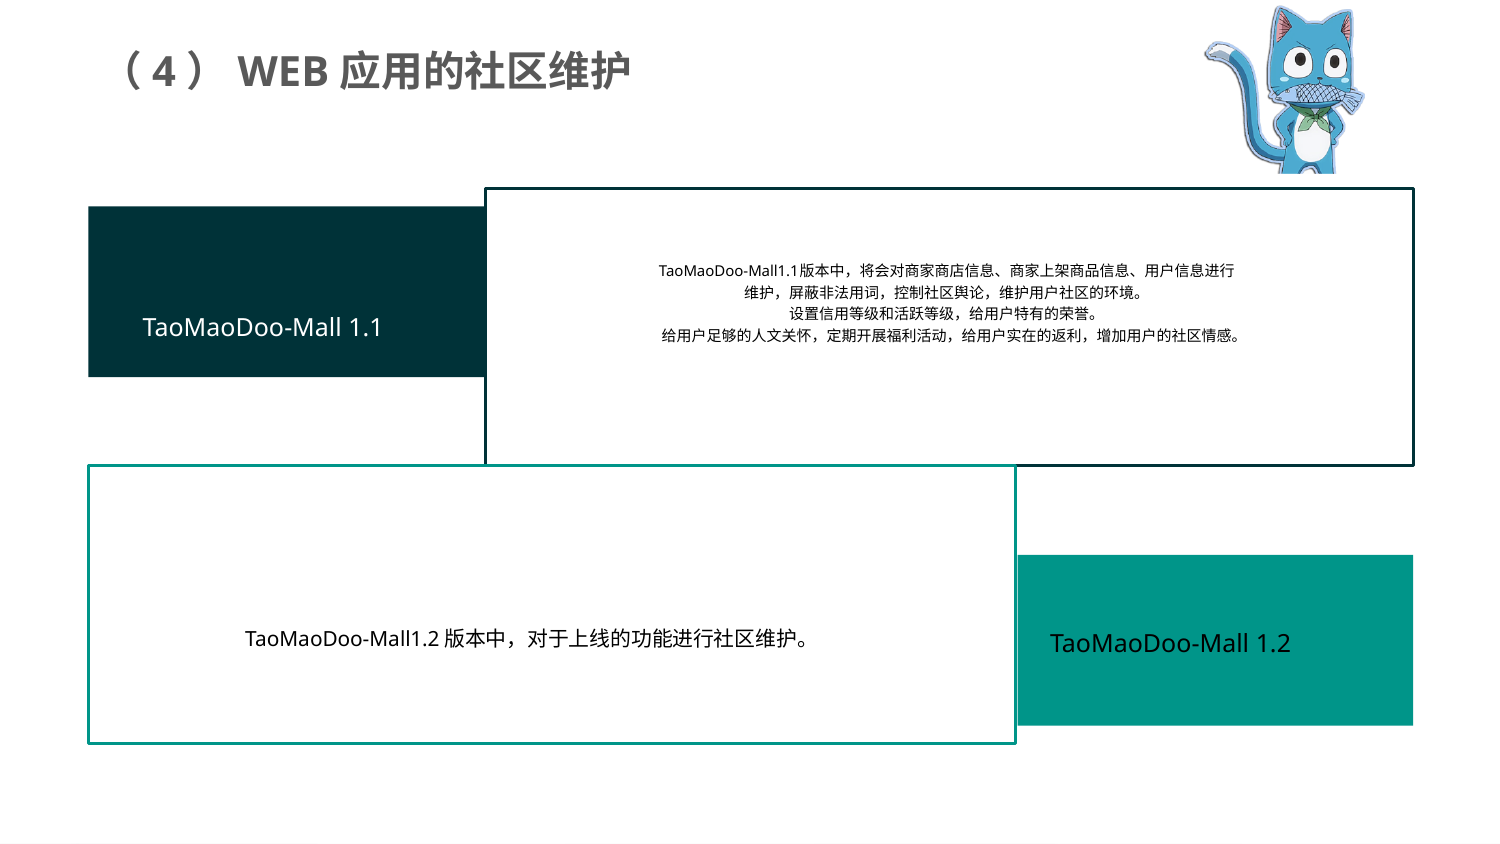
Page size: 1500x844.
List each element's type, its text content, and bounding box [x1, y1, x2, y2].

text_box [88, 206, 485, 378]
text_box [86, 464, 1018, 745]
text_box [484, 186, 1415, 468]
picture [1191, 0, 1407, 176]
text_box （4）WEB应用的社区维护 [100, 39, 750, 102]
text_box TaoMaoDoo-Mall1.1版本中，将会对商家商店信息、商家上架商品信息、用户信息进行维护，屏蔽非法用词，控制社区舆论，维护用户社区的环境。 设置信用等级和活跃等级，给用户特有的荣誉。 给用户足够的人文关怀，定期开展福利活动，给用户实在的返利，增加用户的社区情感。 [633, 258, 1260, 346]
text_box [1015, 553, 1415, 728]
text_box TaoMaoDoo-Mall1.2版本中，对于上线的功能进行社区维护。 [218, 620, 845, 708]
text_box TaoMaoDoo-Mall 1.2 [1035, 620, 1348, 666]
text_box [220, 596, 847, 684]
